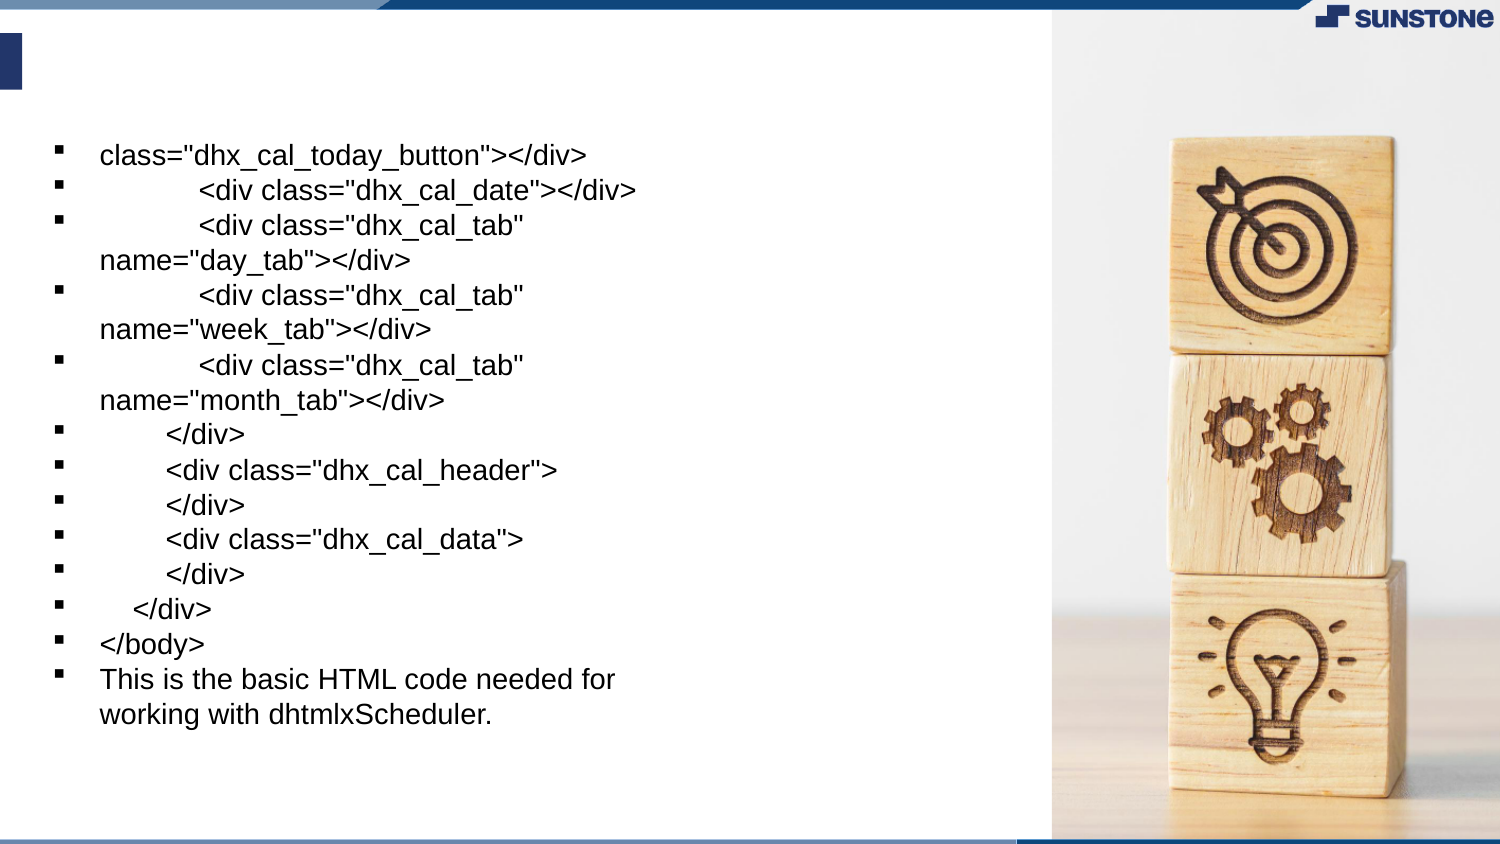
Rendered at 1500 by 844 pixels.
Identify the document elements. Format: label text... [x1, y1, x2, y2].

picture [0, 0, 1500, 844]
list class="dhx_cal_today_button"></div> <div class="dhx_cal_date"></div> <div class="dhx_cal_tab" name="day_tab"></div> <div class="dhx_cal_tab" name="week_tab"></div> <div class="dhx_cal_tab" name="month_tab"></div> </div> <div class="dhx_cal_header"> </div> <div class="dhx_cal_data"> </div> </div> </body> This is the basic HTML code needed for working with dhtmlxScheduler. [37, 128, 738, 481]
